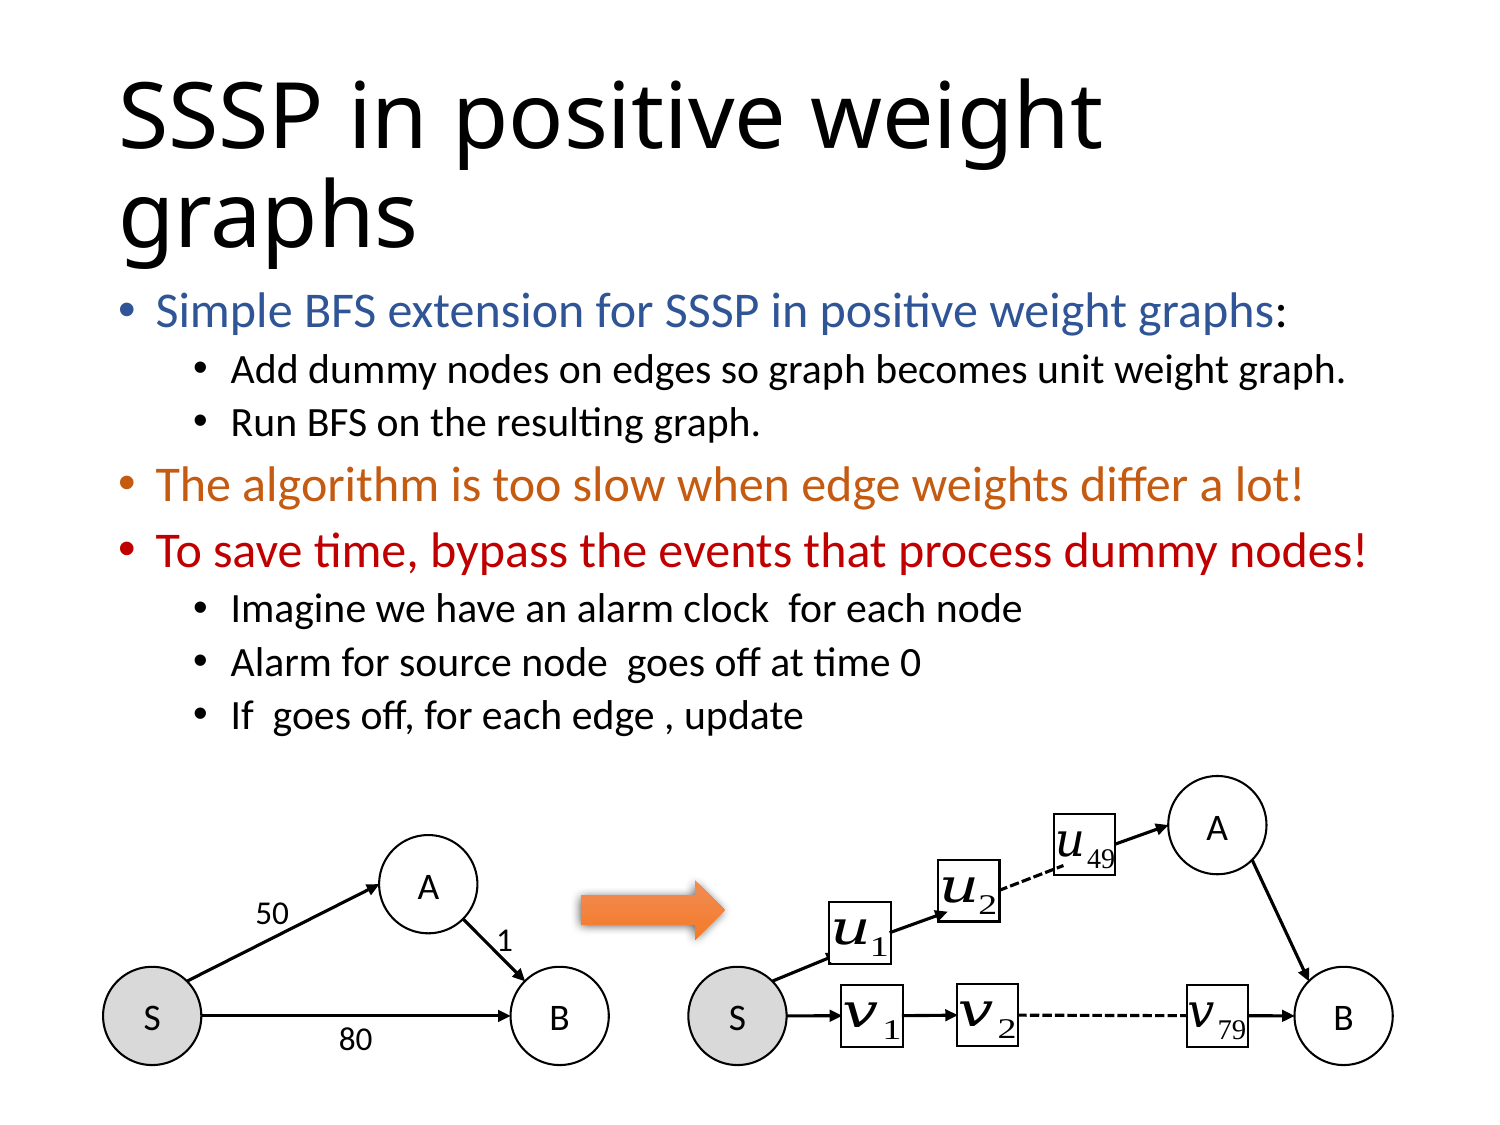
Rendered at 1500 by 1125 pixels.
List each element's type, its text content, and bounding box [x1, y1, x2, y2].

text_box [103, 776, 1393, 1066]
title SSSP in positive weight graphs [103, 59, 1397, 278]
